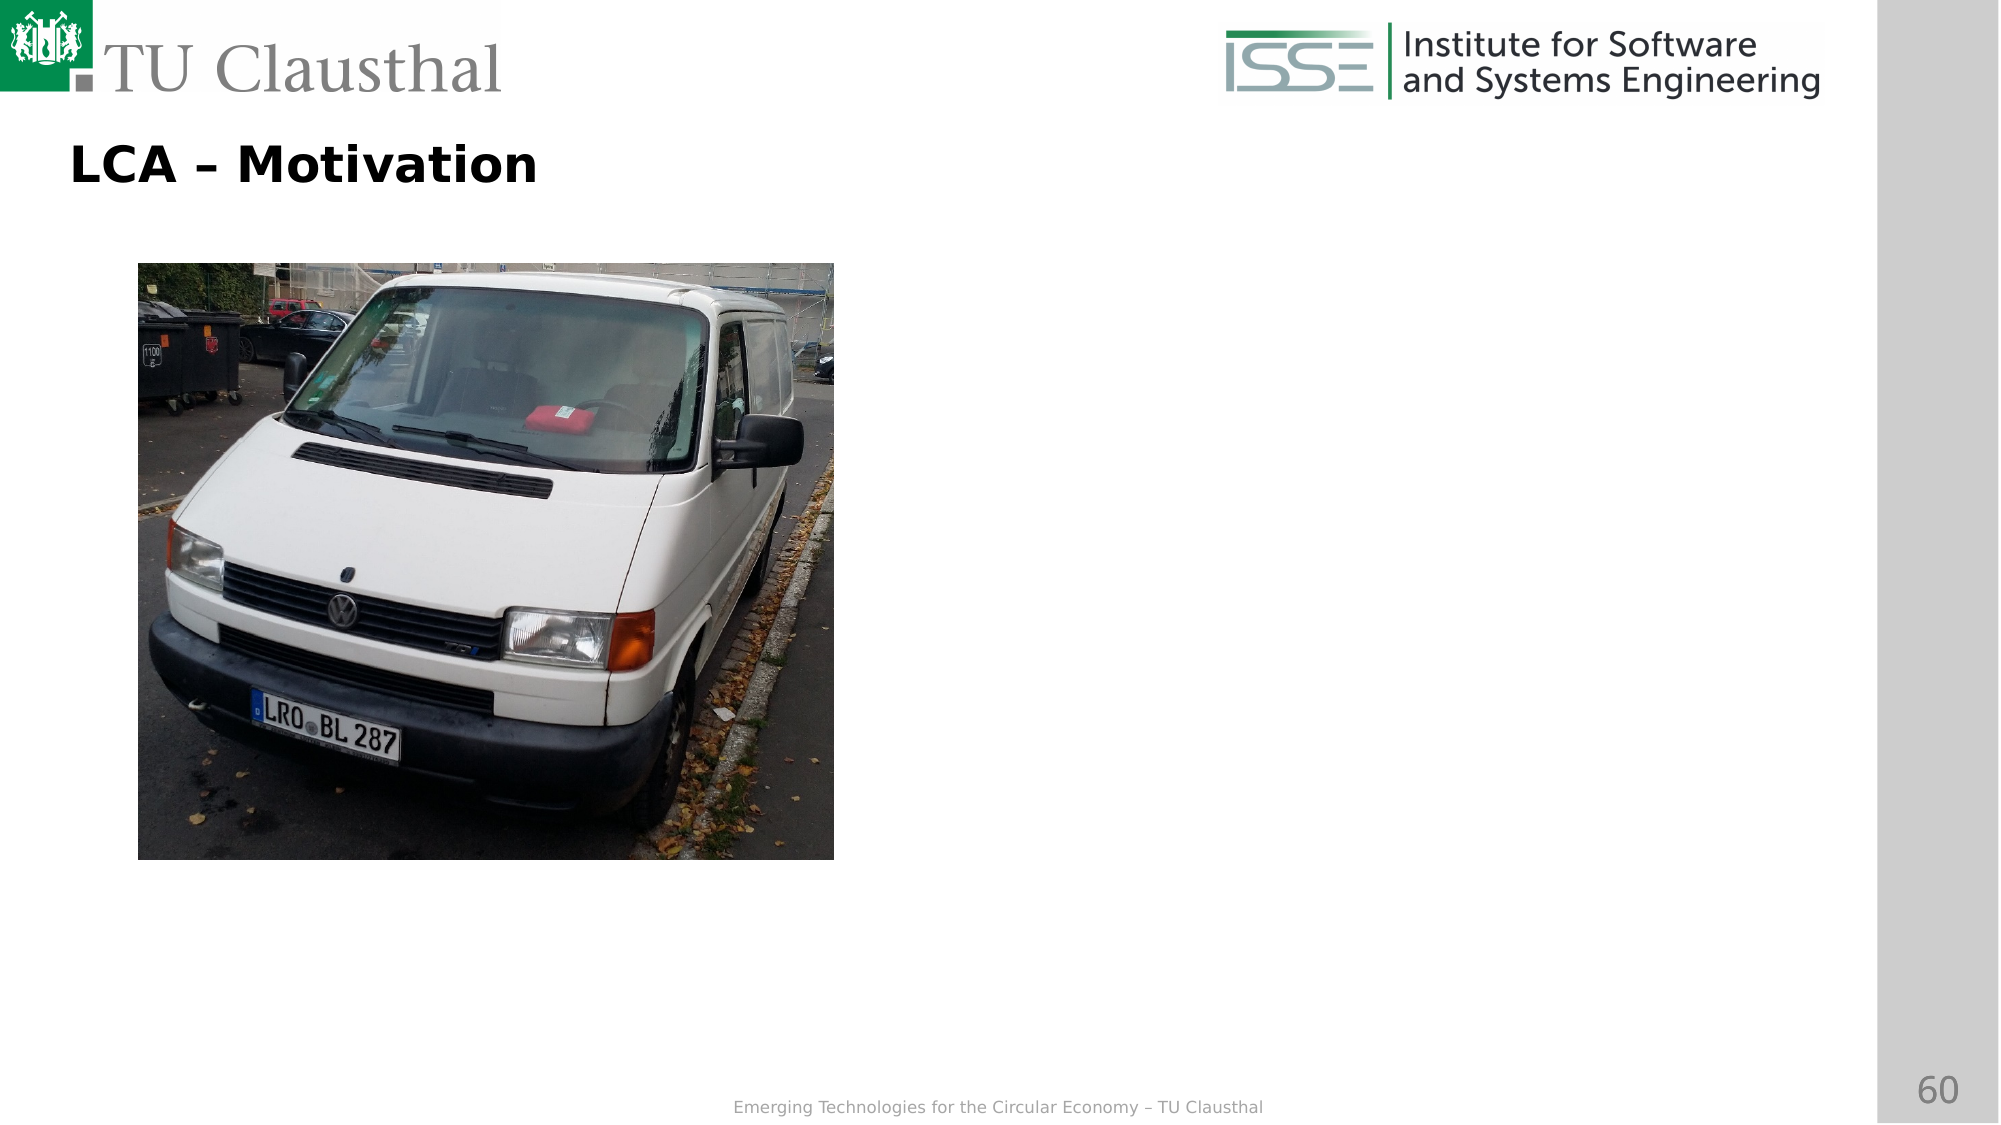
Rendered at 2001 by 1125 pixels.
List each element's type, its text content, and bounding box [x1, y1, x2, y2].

text_box LCA – Motivation [54, 125, 1818, 207]
picture [1218, 22, 1825, 106]
text_box [54, 208, 1818, 1034]
picture [138, 263, 834, 860]
picture [0, 0, 501, 92]
